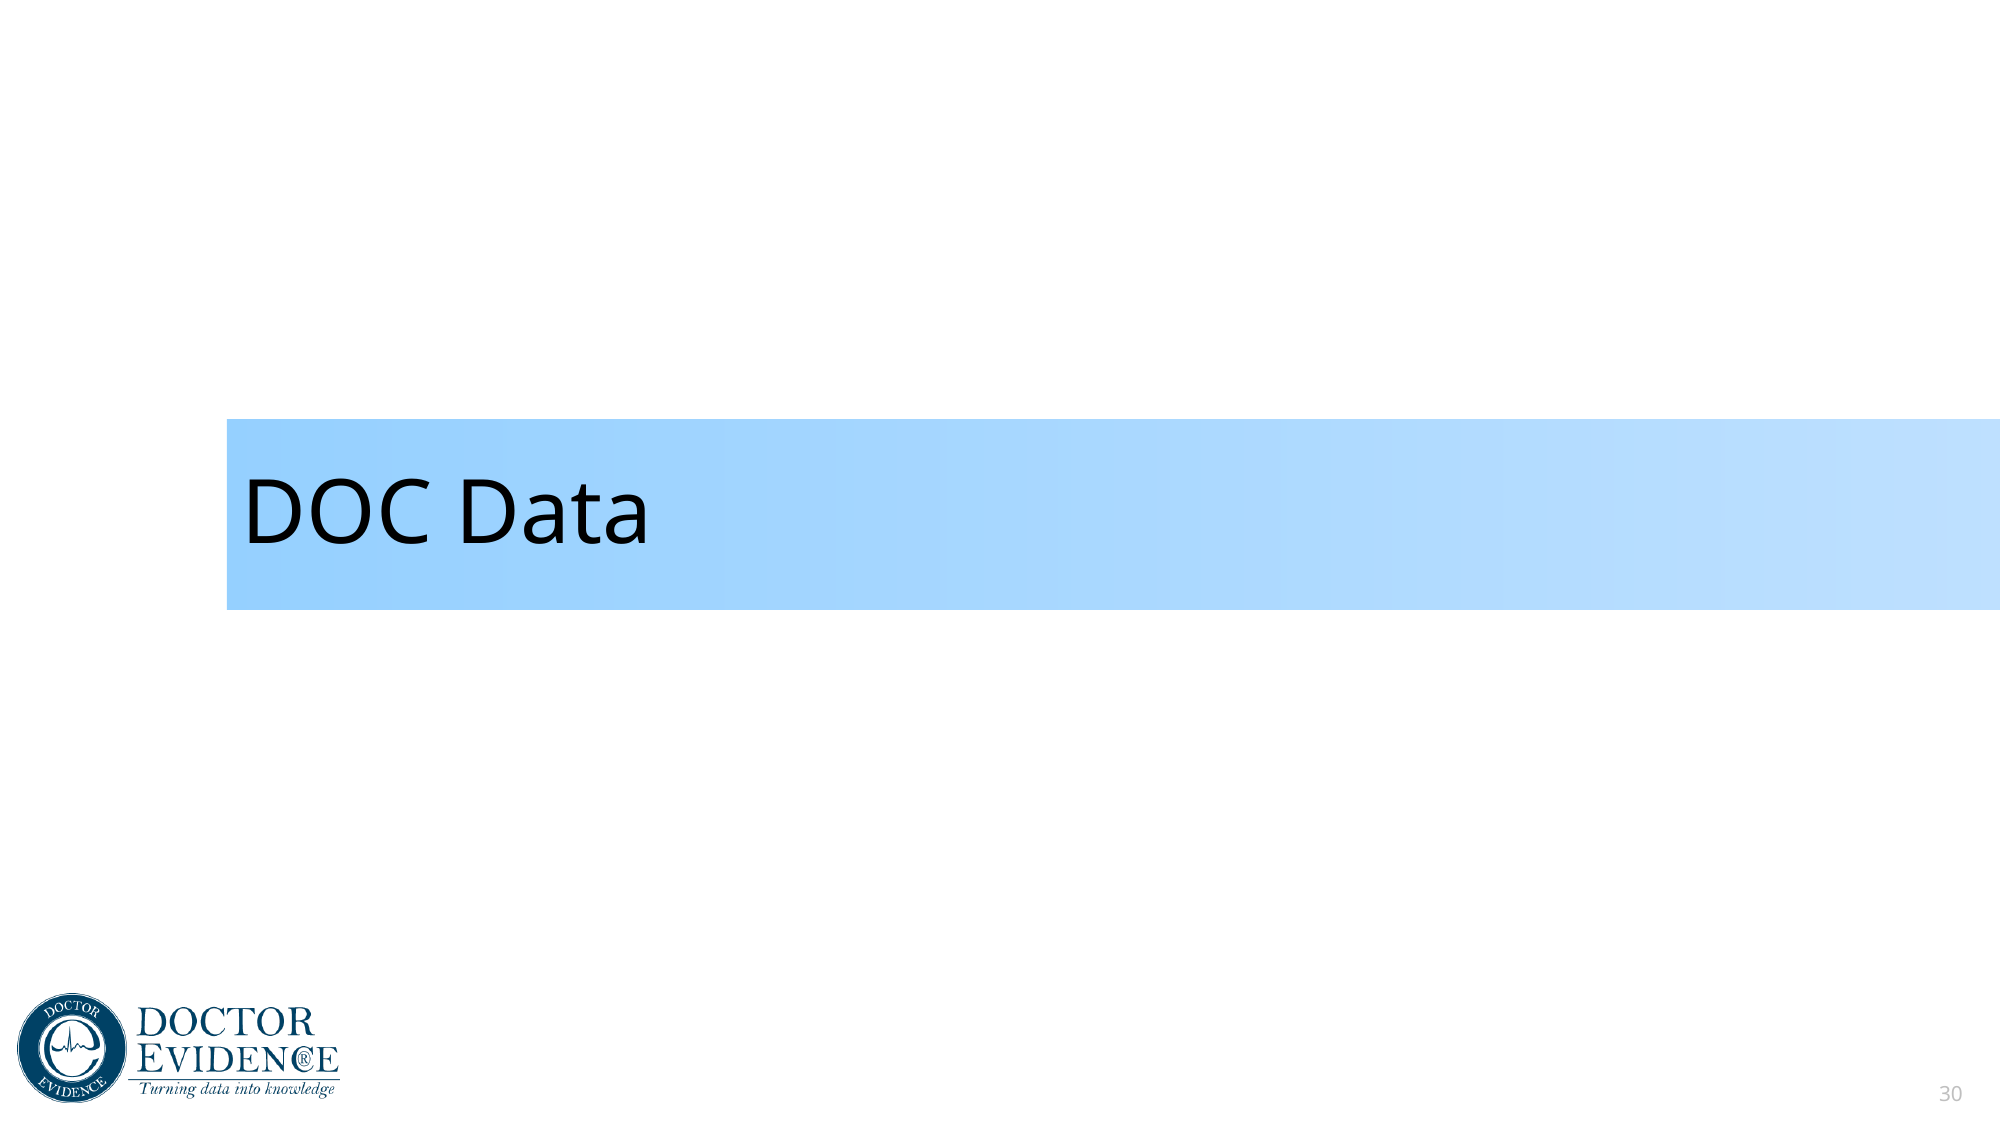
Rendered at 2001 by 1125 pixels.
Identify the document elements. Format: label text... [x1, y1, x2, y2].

title DOC Data [226, 418, 2000, 610]
picture [17, 993, 340, 1103]
